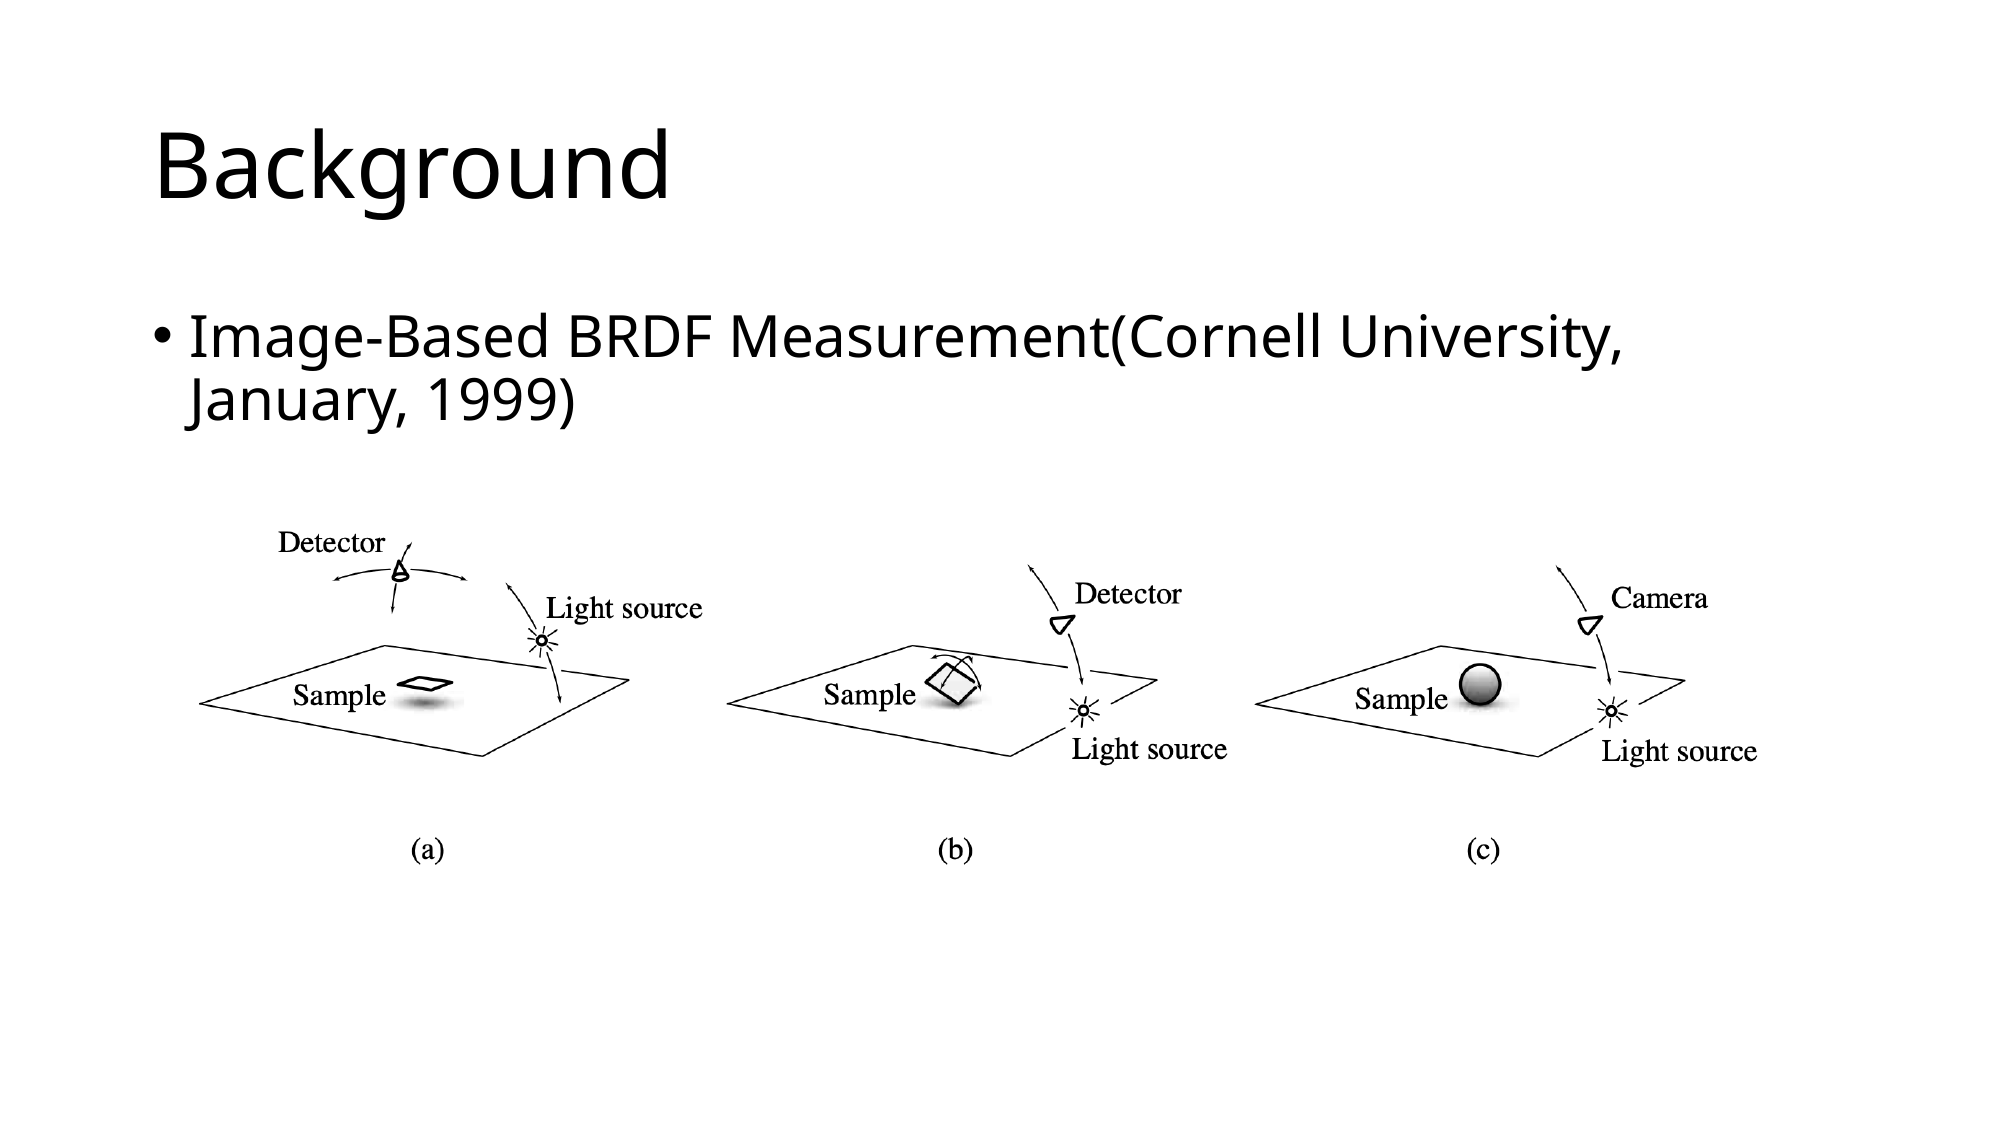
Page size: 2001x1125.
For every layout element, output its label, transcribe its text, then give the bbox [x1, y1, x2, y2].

title Background [137, 59, 1863, 278]
picture [174, 487, 1825, 907]
list Image-Based BRDF Measurement(Cornell University, January, 1999) [137, 299, 1863, 1014]
